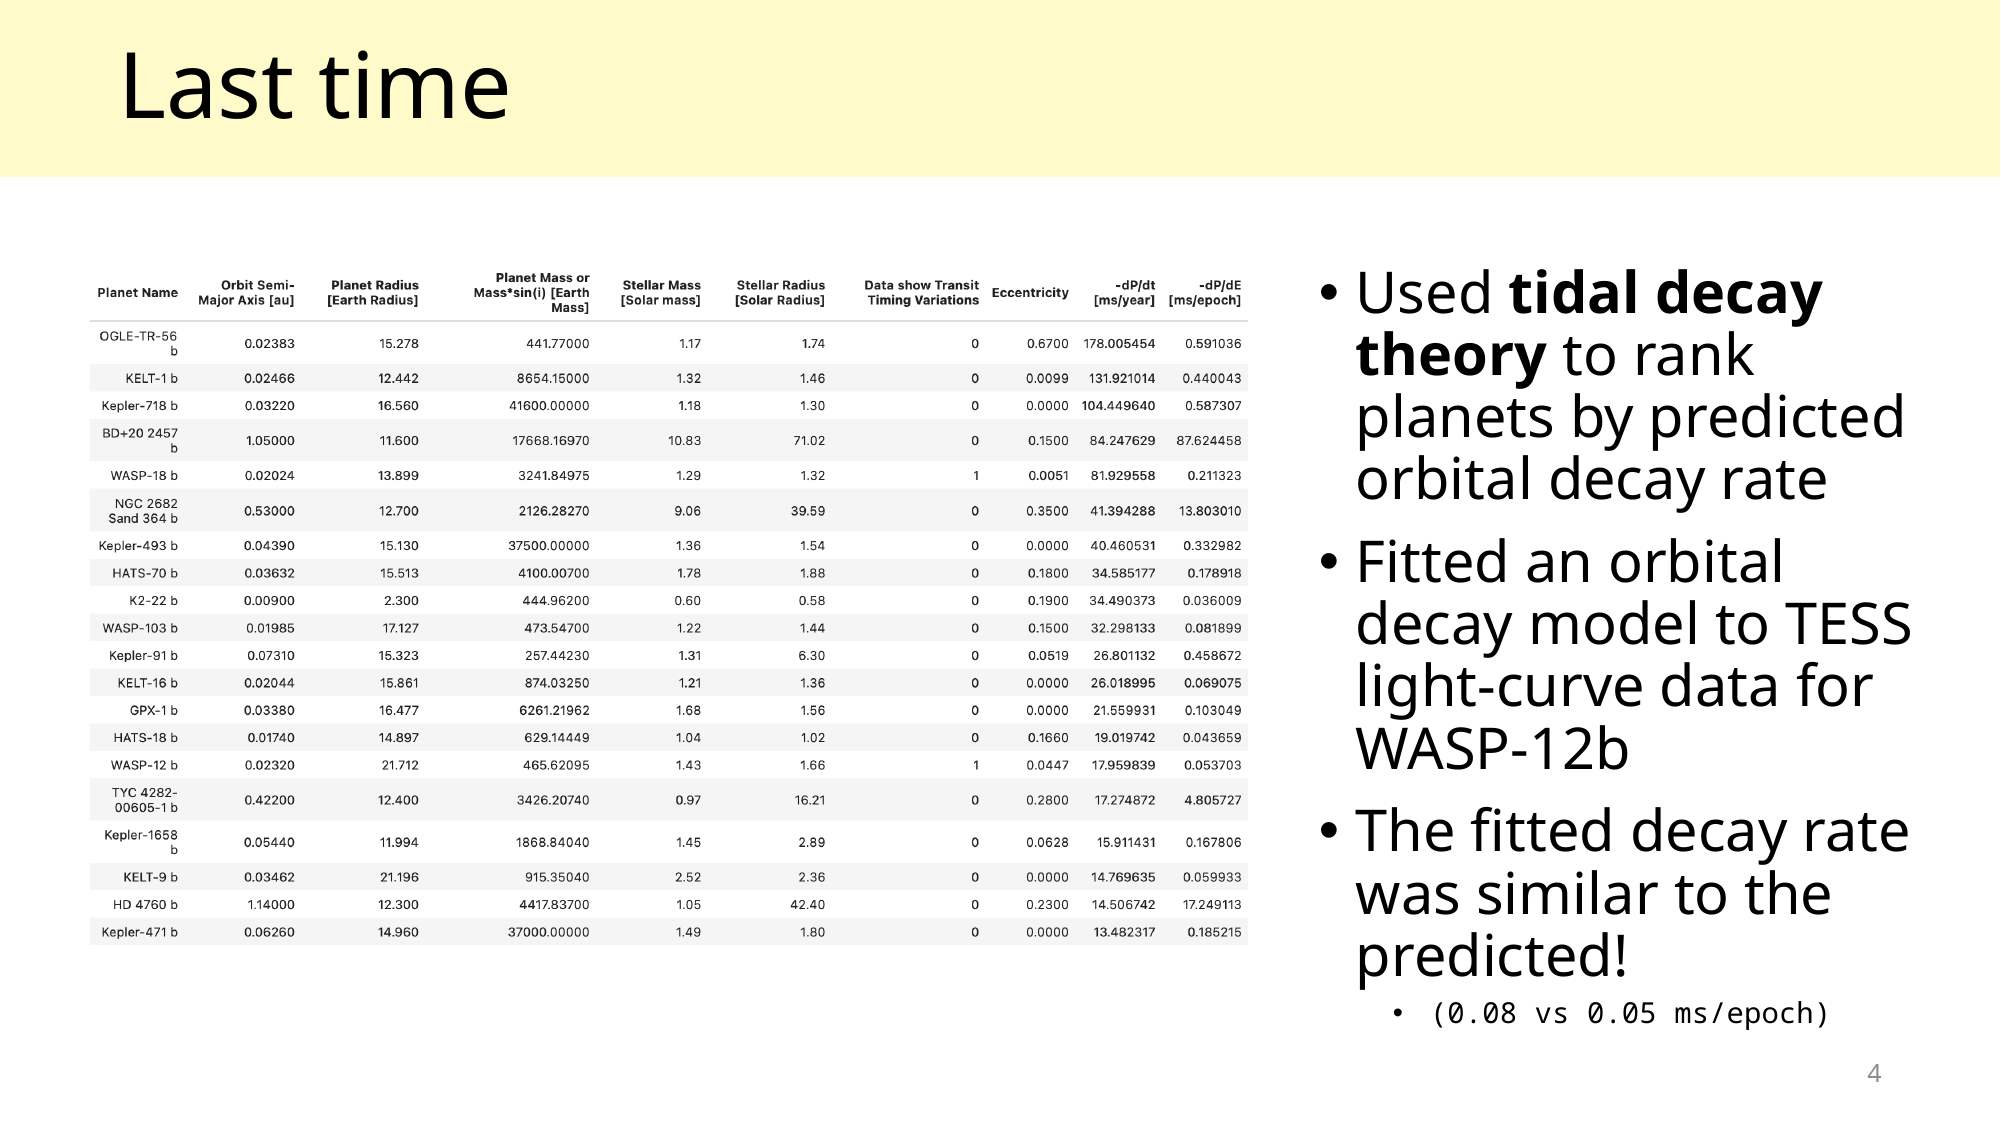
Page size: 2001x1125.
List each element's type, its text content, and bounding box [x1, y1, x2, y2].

title Last time [0, 0, 2000, 177]
picture [89, 263, 1250, 958]
slide_number 4 [1446, 1044, 1897, 1105]
list Used tidal decay theory to rank planets by predicted orbital decay rate Fitted an orbital decay model to TESS light-curve data for WASP-12b The fitted decay rate was similar to the predicted! (0.08 vs 0.05 ms/epoch) [1303, 256, 1939, 1045]
